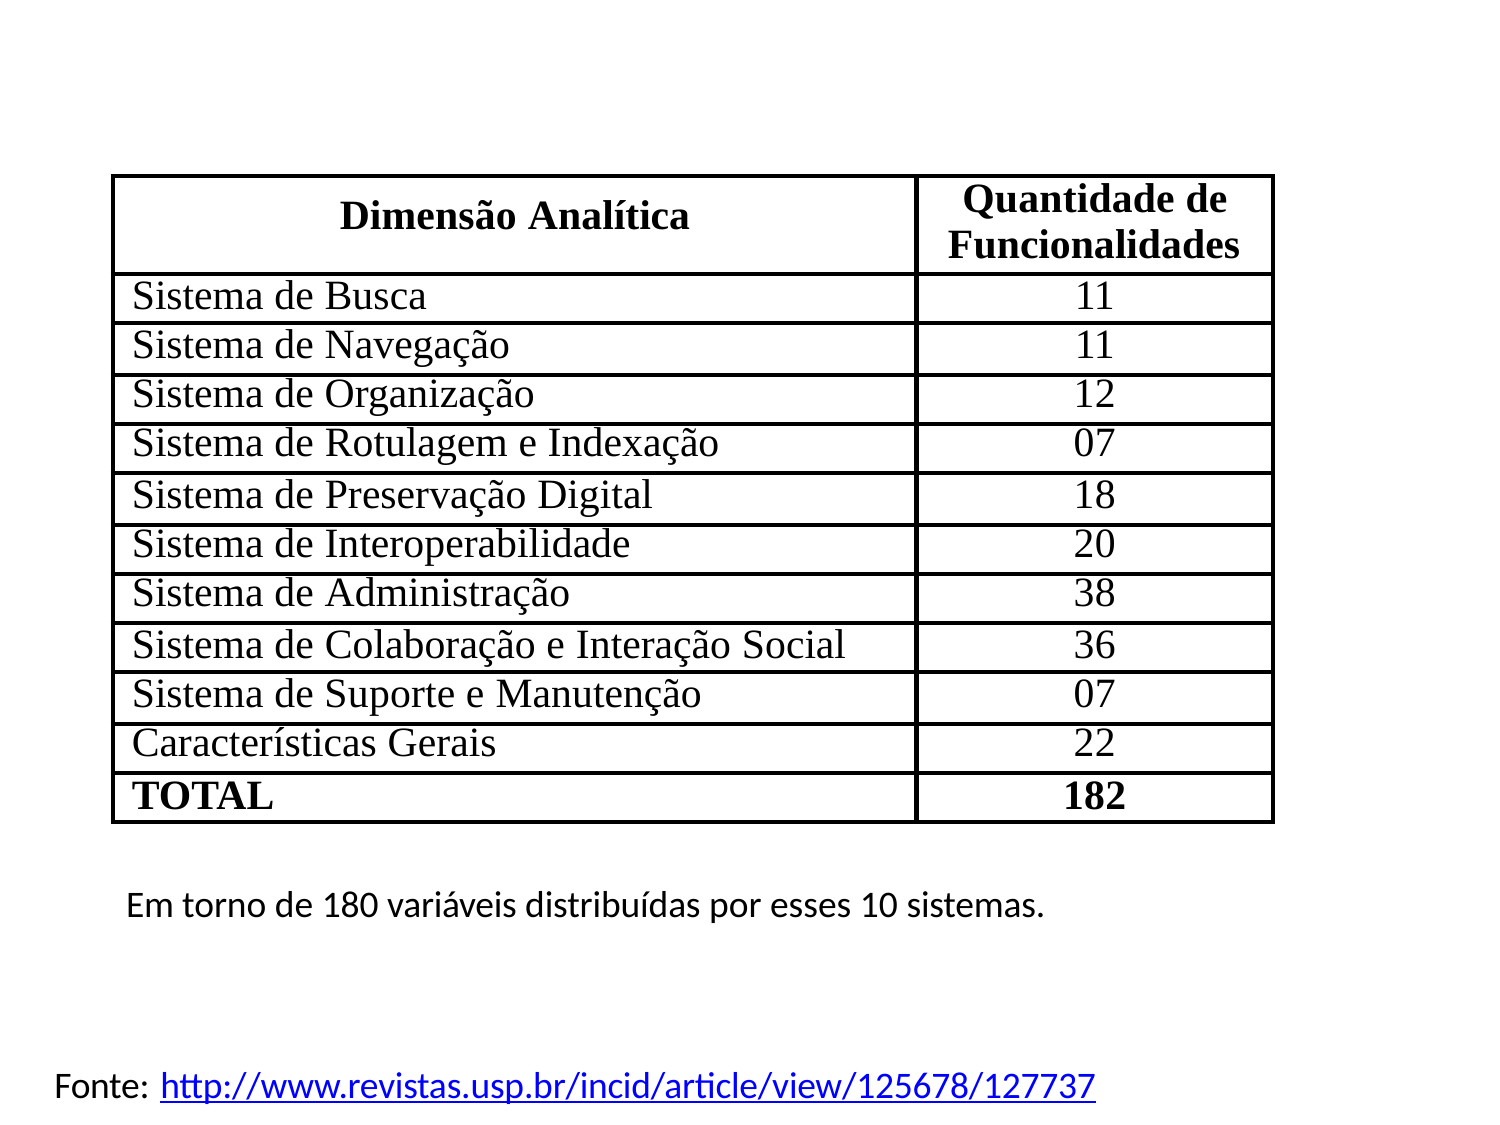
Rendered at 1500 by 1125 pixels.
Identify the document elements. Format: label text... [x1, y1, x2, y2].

table_cell 07 [919, 426, 1271, 471]
table_cell 22 [919, 726, 1271, 771]
table_cell Sistema de Preservação Digital [115, 475, 914, 523]
text_box Fonte: http://www.revistas.usp.br/incid/article/view/125678/127737 [52, 1058, 1114, 1106]
table_cell Características Gerais [115, 726, 914, 771]
table_cell Sistema de Colaboração e Interação Social [115, 625, 914, 670]
table_cell 36 [919, 625, 1271, 670]
table_cell 11 [919, 325, 1271, 373]
table_cell 20 [919, 527, 1271, 572]
table_cell 18 [919, 475, 1271, 523]
table_cell Sistema de Suporte e Manutenção [115, 674, 914, 722]
table_header Quantidade de Funcionalidades [919, 178, 1271, 272]
table_cell Sistema de Organização [115, 377, 914, 422]
table_cell 07 [919, 674, 1271, 722]
table_cell 182 [919, 775, 1271, 820]
table_header Dimensão Analítica [115, 178, 914, 272]
table_cell Sistema de Interoperabilidade [115, 527, 914, 572]
table_cell TOTAL [115, 775, 914, 820]
table_cell 11 [919, 276, 1271, 321]
table_cell Sistema de Navegação [115, 325, 914, 373]
text_box Em torno de 180 variáveis distribuídas por esses 10 sistemas. [123, 878, 1055, 926]
table_cell Sistema de Administração [115, 576, 914, 621]
table_cell 12 [919, 377, 1271, 422]
table_cell 38 [919, 576, 1271, 621]
table_cell Sistema de Rotulagem e Indexação [115, 426, 914, 471]
table_cell Sistema de Busca [115, 276, 914, 321]
